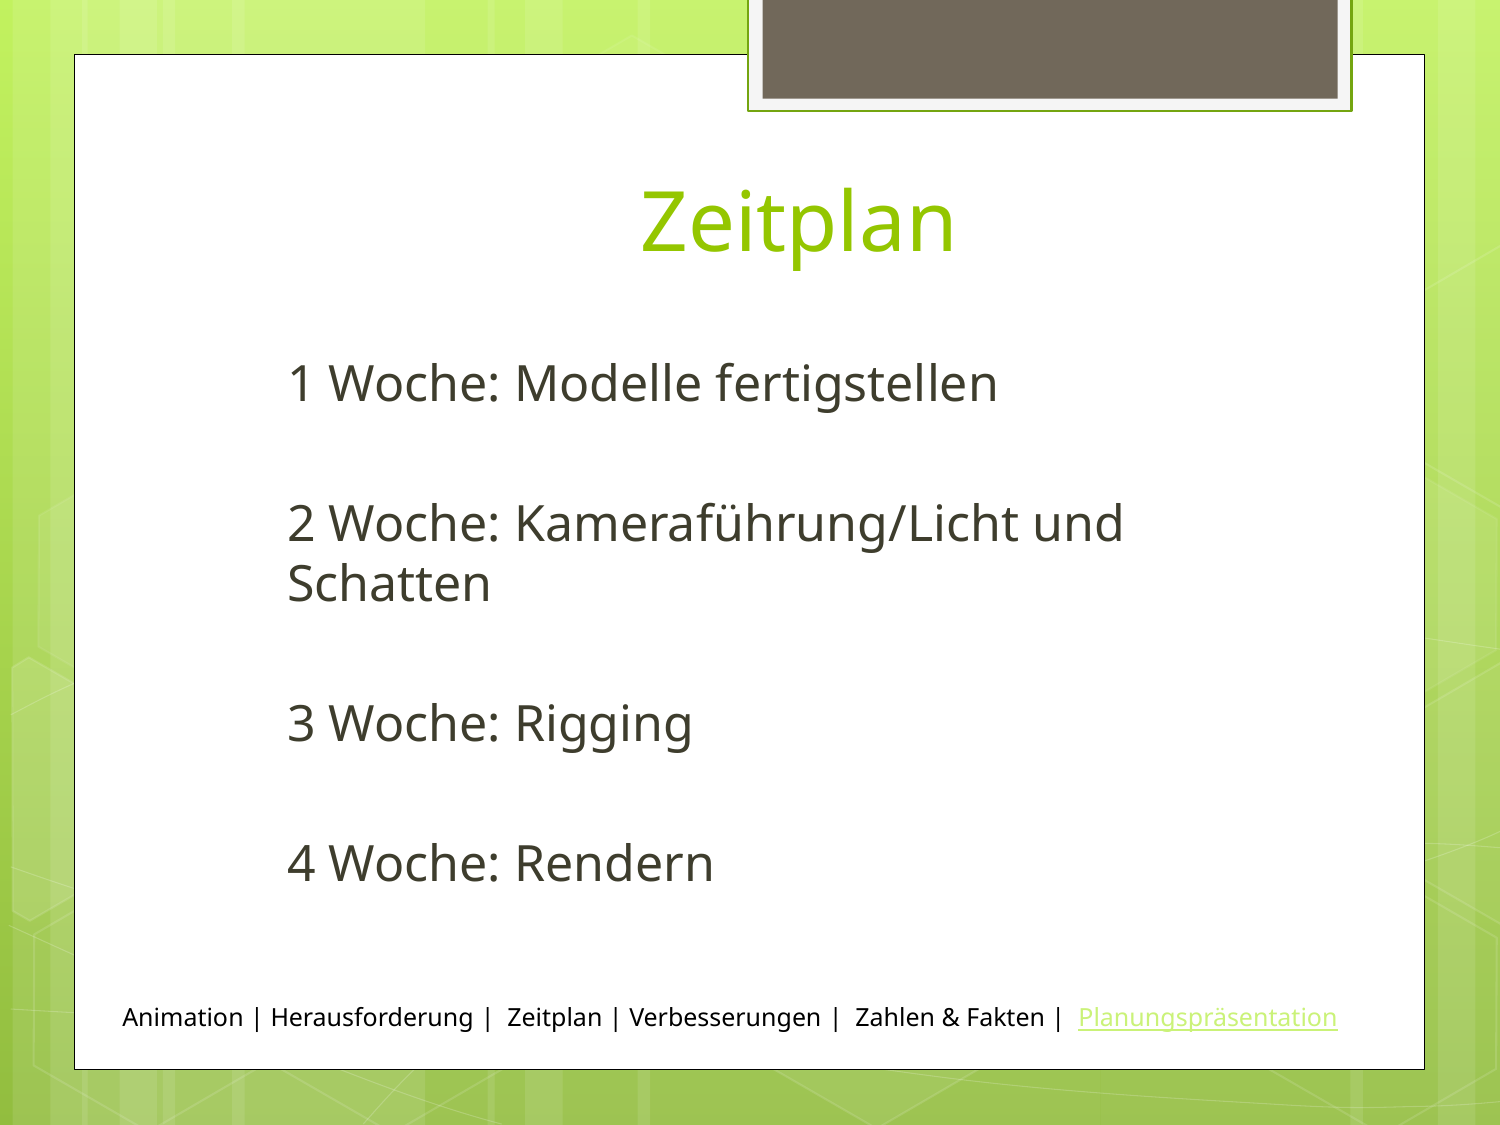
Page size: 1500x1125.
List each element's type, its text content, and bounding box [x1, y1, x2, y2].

title Zeitplan [265, 87, 1334, 276]
footer Animation | Herausforderung | Zeitplan | Verbesserungen | Zahlen & Fakten | Planungspräsentation [107, 986, 1395, 1047]
list 1 Woche: Modelle fertigstellen 2 Woche: Kameraführung/Licht und Schatten 3 Woche: Rigging 4 Woche: Rendern [265, 343, 1316, 914]
